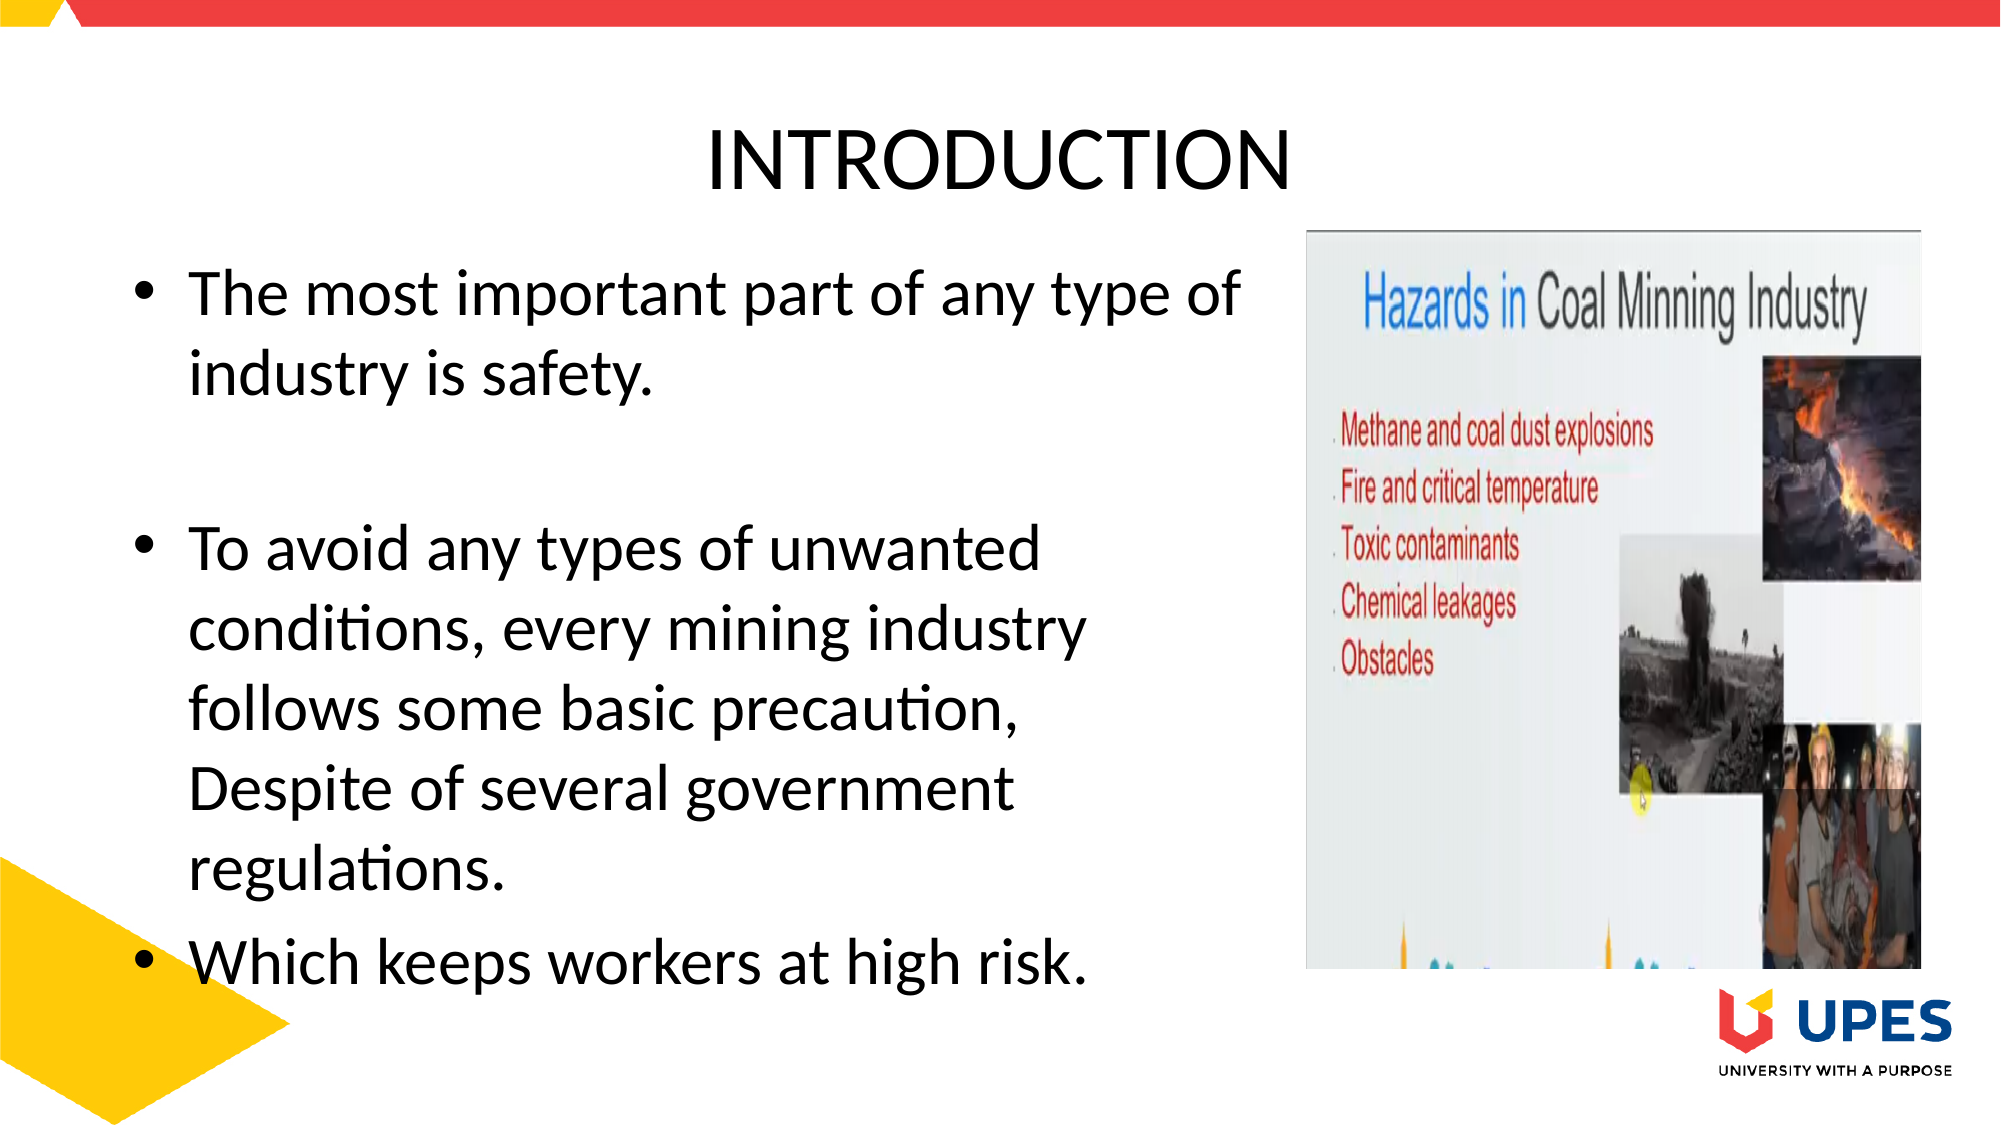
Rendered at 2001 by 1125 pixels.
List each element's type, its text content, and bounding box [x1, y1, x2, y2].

picture [0, 0, 2001, 1125]
list The most important part of any type of industry is safety. To avoid any types of unwanted conditions, every mining industry follows some basic precaution, Despite of several government regulations. Which keeps workers at high risk. [124, 241, 1263, 1023]
title INTRODUCTION [99, 59, 1901, 248]
